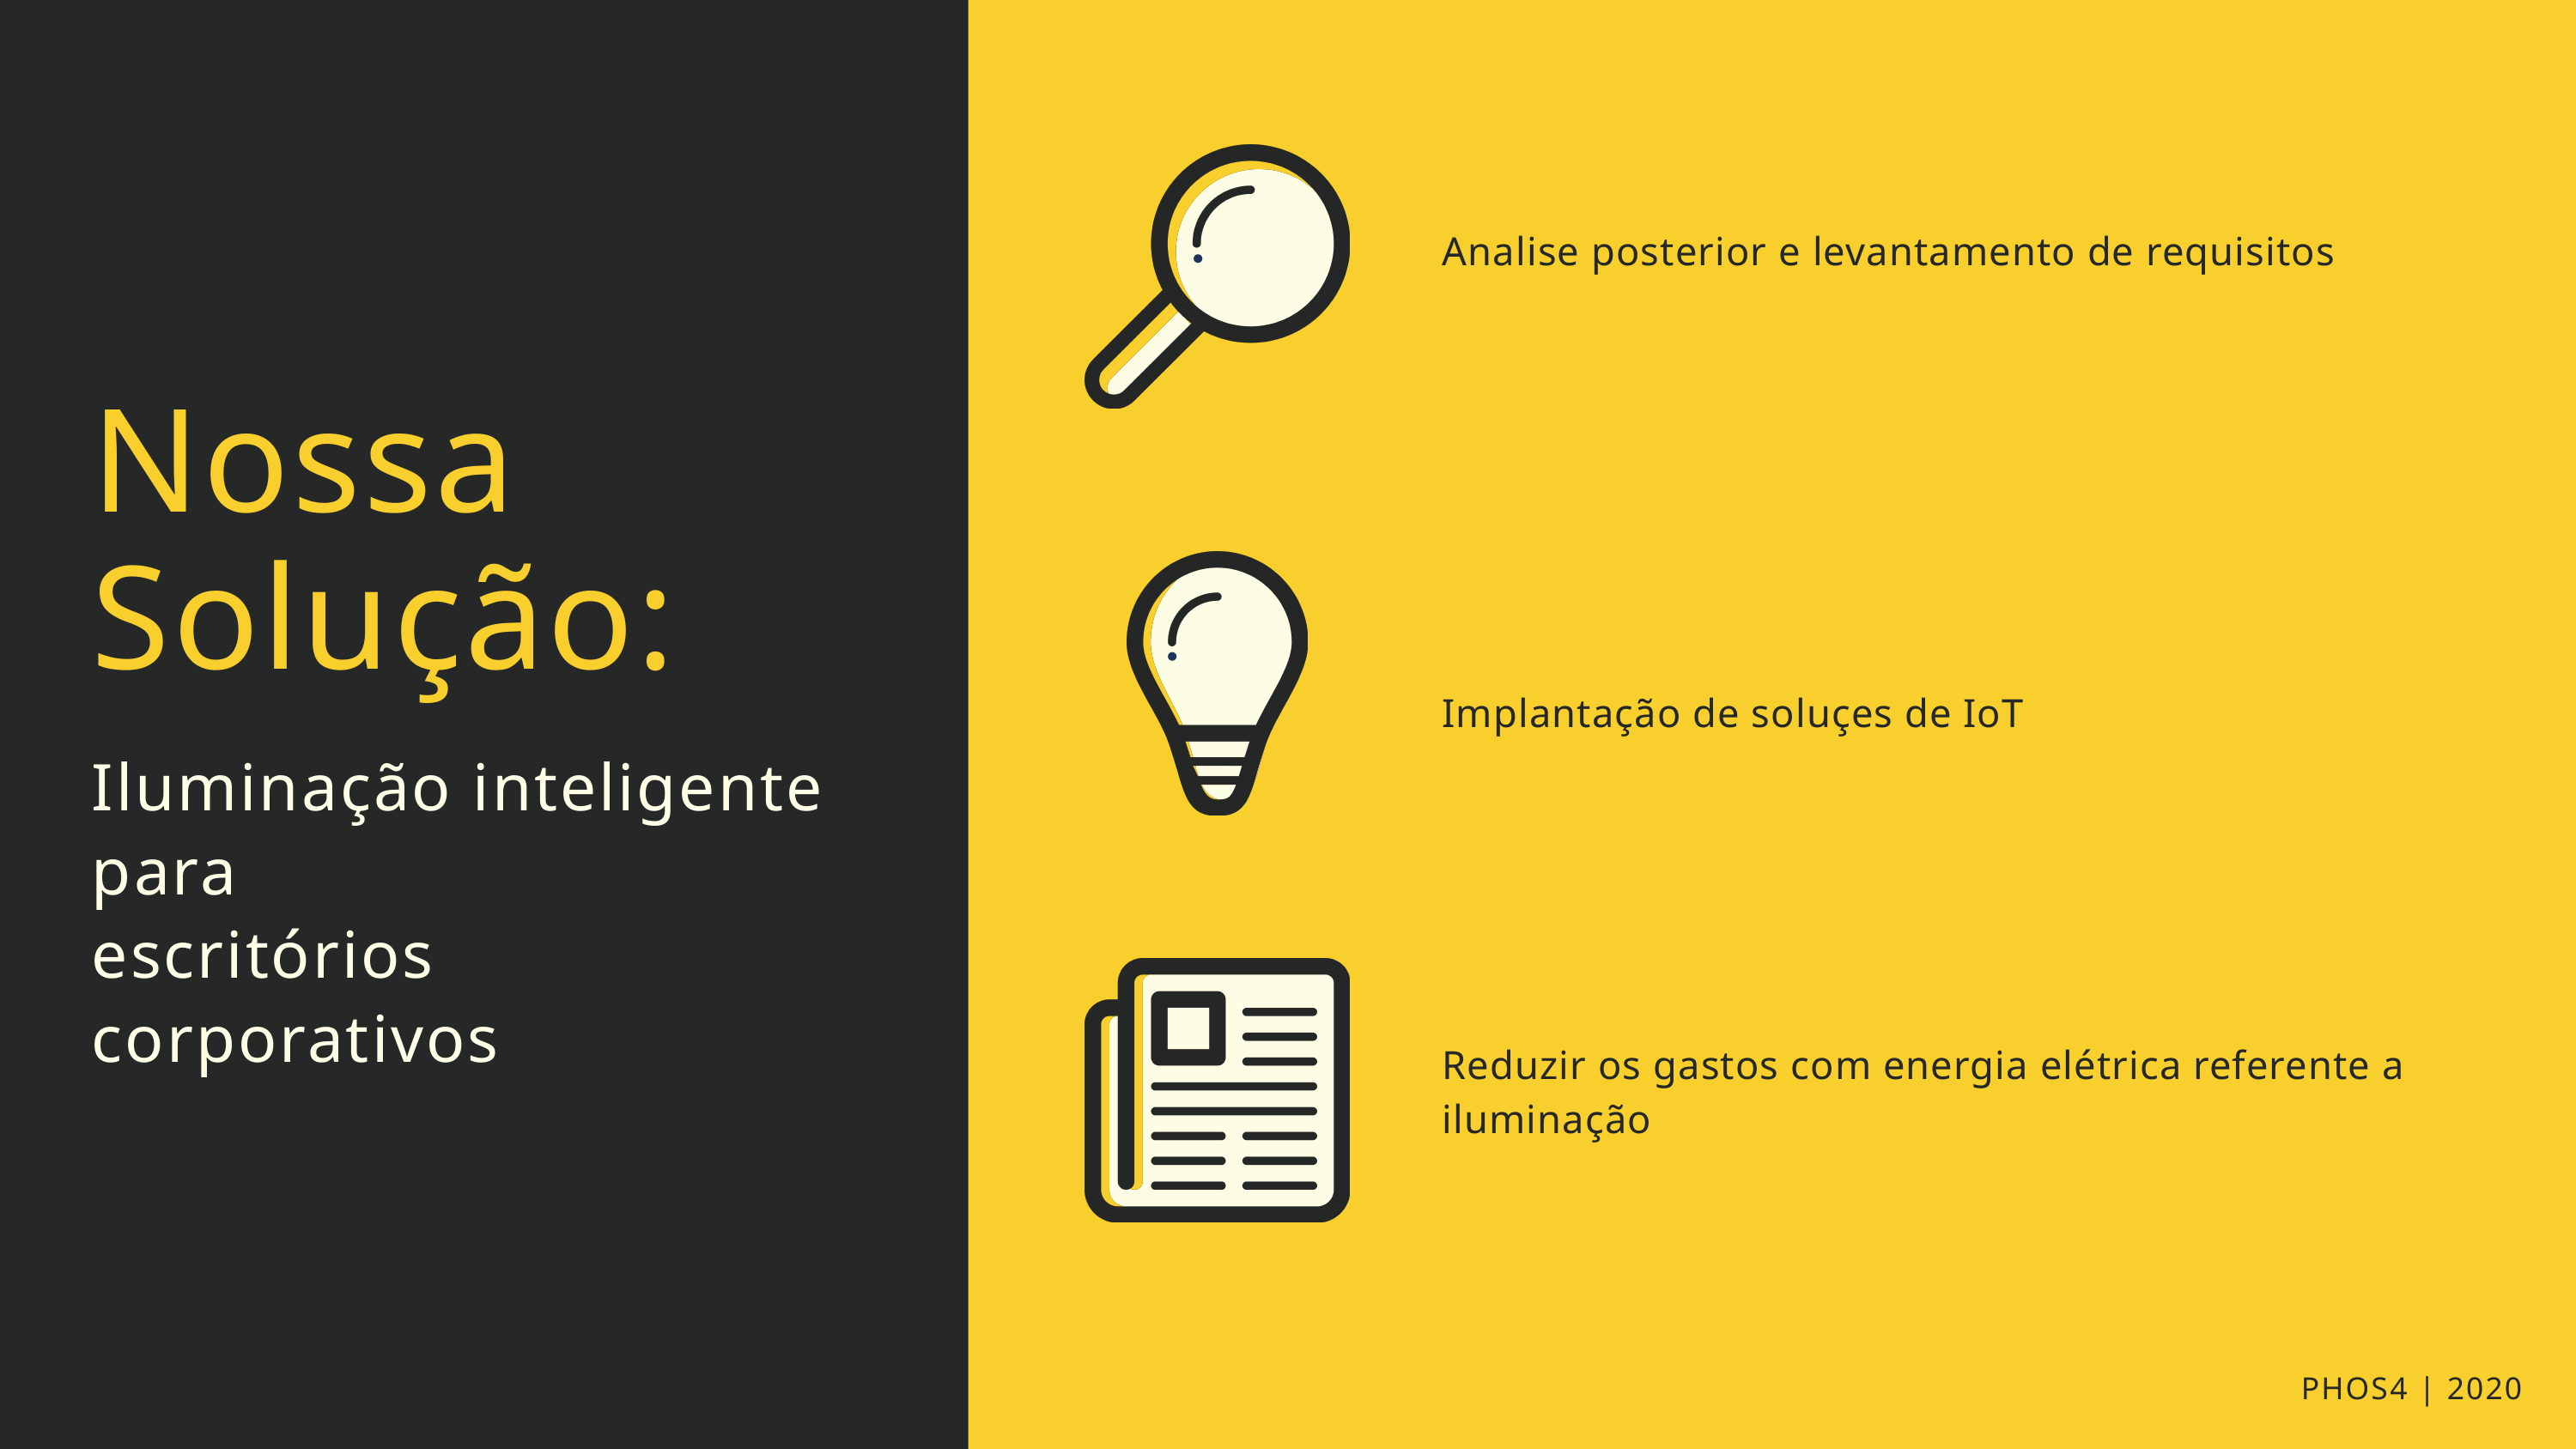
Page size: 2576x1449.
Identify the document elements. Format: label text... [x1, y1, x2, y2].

picture [1084, 144, 1350, 409]
text_box [0, 0, 969, 1449]
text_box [91, 375, 876, 1073]
text_box PHOS4 | 2020 [1681, 1363, 2523, 1406]
picture [1126, 551, 1308, 815]
text_box Reduzir os gastos com energia elétrica referente a iluminação [1442, 1032, 2417, 1142]
picture [1084, 958, 1350, 1222]
text_box Analise posterior e levantamento de requisitos [1442, 218, 2417, 274]
text_box Implantação de soluçes de IoT [1442, 680, 2417, 736]
